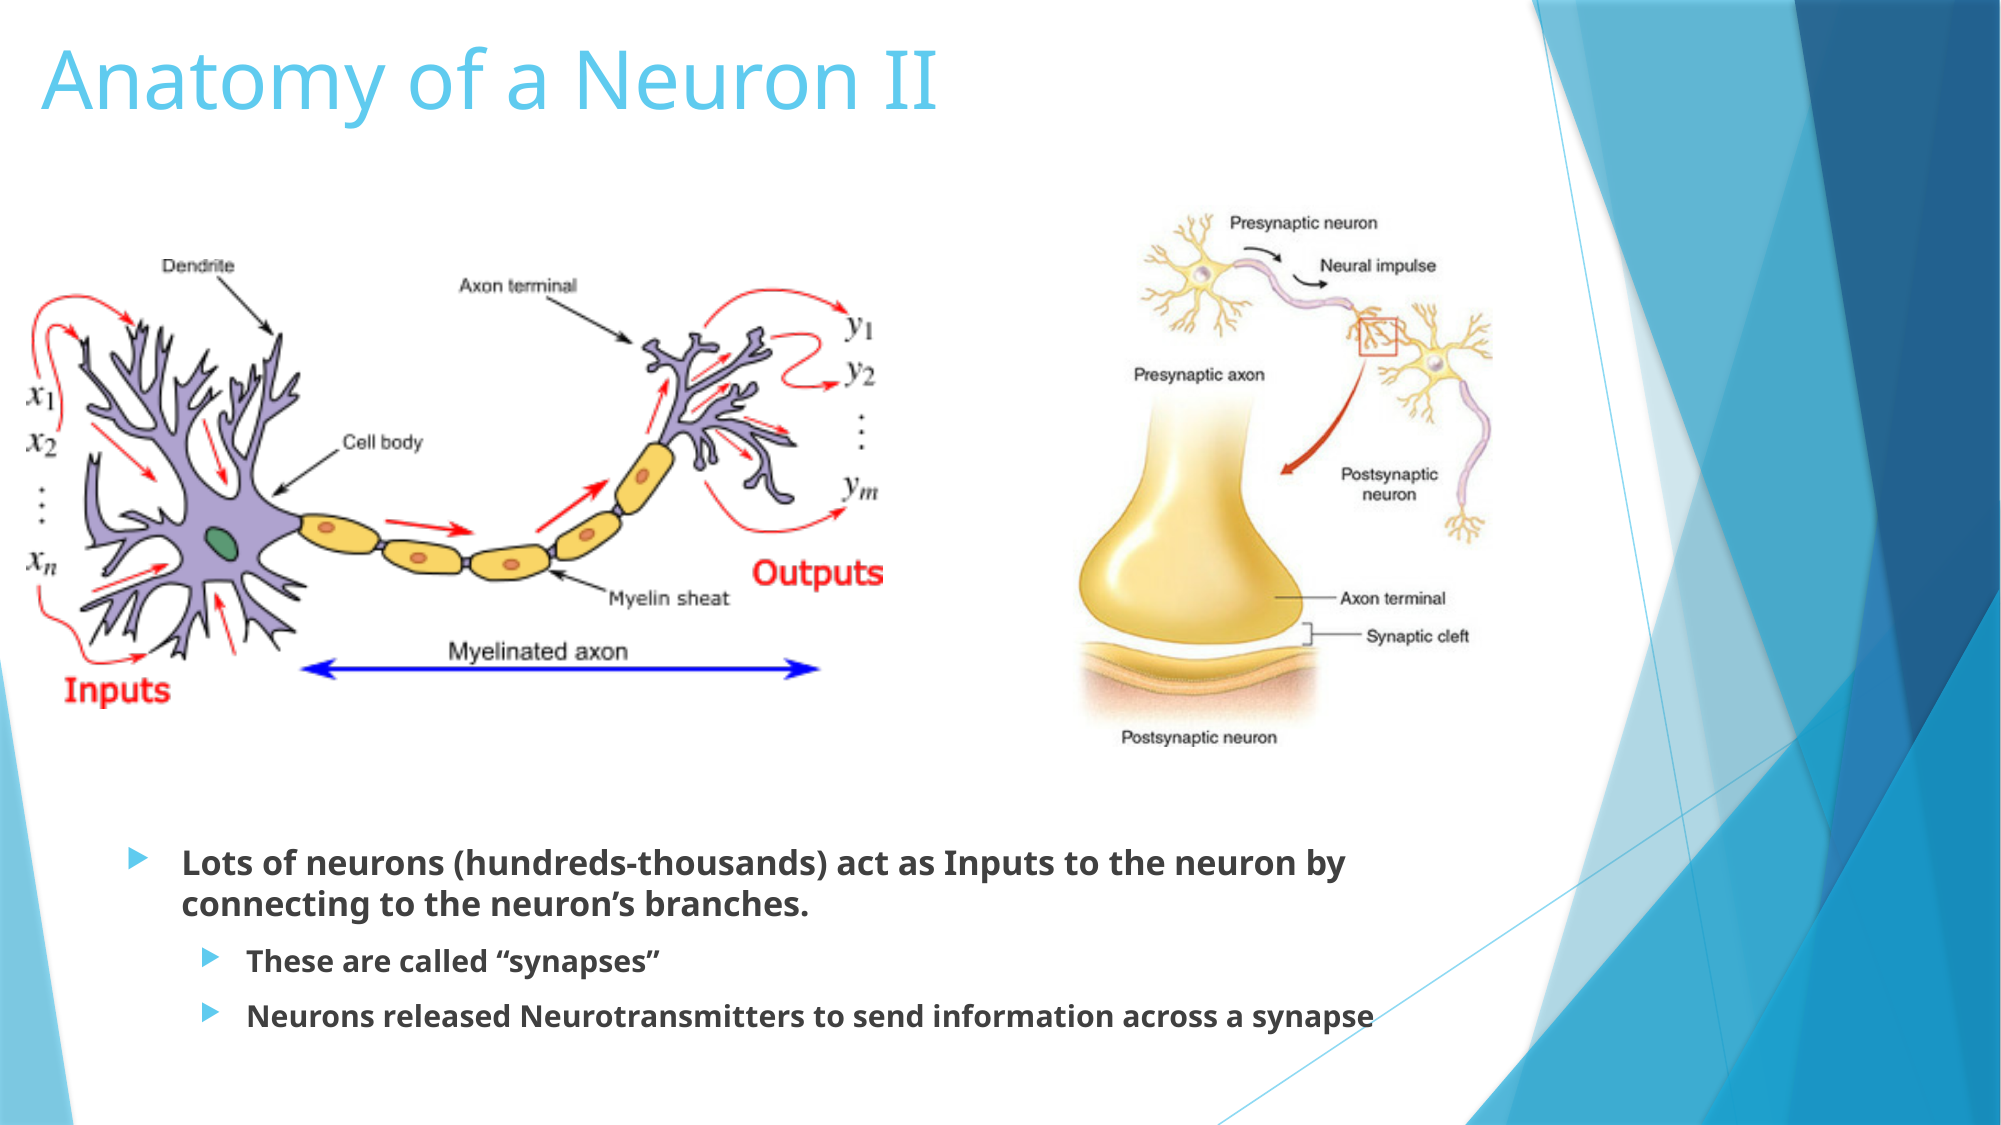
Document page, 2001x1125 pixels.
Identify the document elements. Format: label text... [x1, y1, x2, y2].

picture [25, 258, 883, 710]
list Lots of neurons (hundreds-thousands) act as Inputs to the neuron by connecting to the neuron’s branches. These are called “synapses” Neurons released Neurotransmitters to send information across a synapse [111, 834, 1522, 1042]
title Anatomy of a Neuron II [26, 20, 1585, 134]
picture [1050, 197, 1522, 771]
